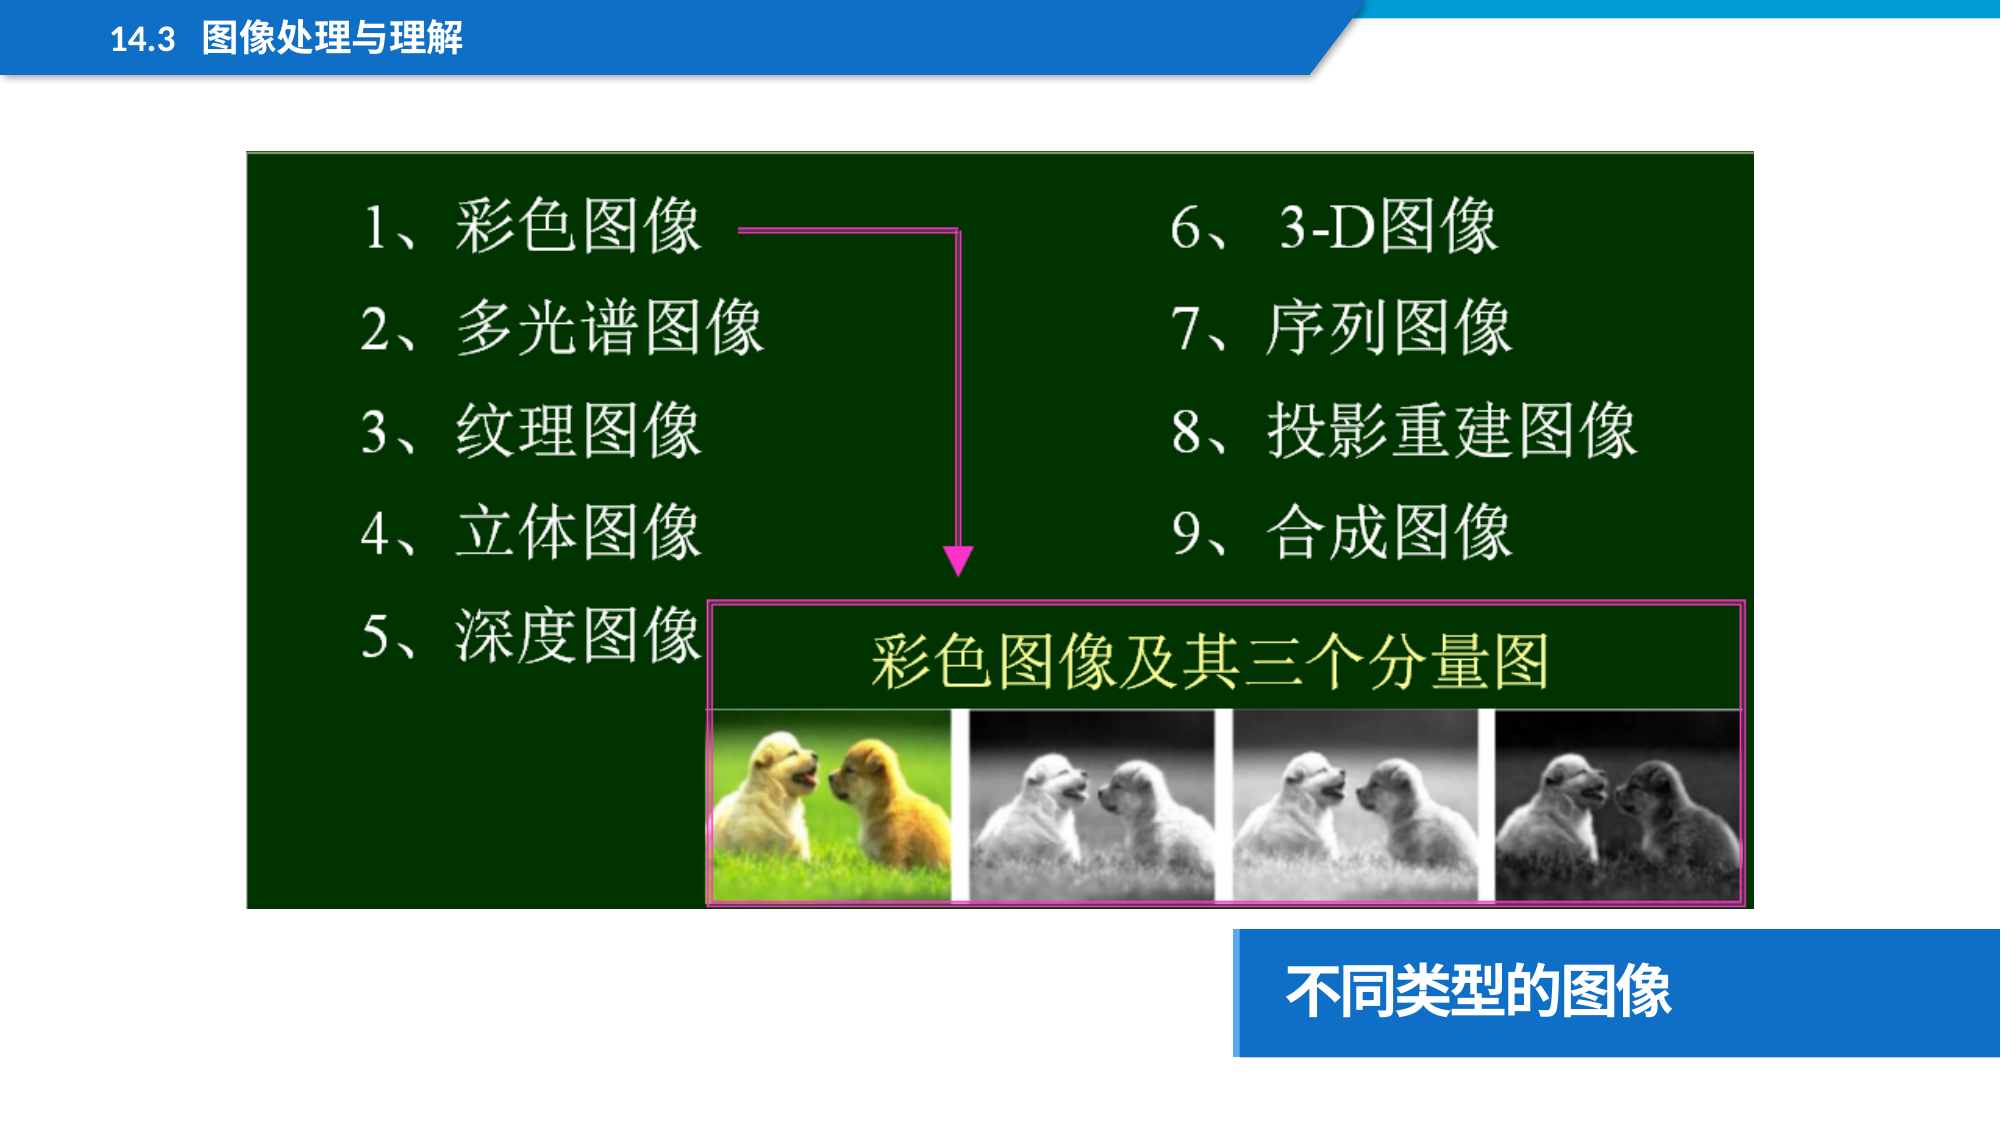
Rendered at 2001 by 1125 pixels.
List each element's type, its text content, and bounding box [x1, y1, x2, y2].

list 14.3 图像处理与理解 [93, 11, 1138, 68]
picture [246, 151, 1754, 909]
list 不同类型的图像 [1239, 929, 2000, 1058]
